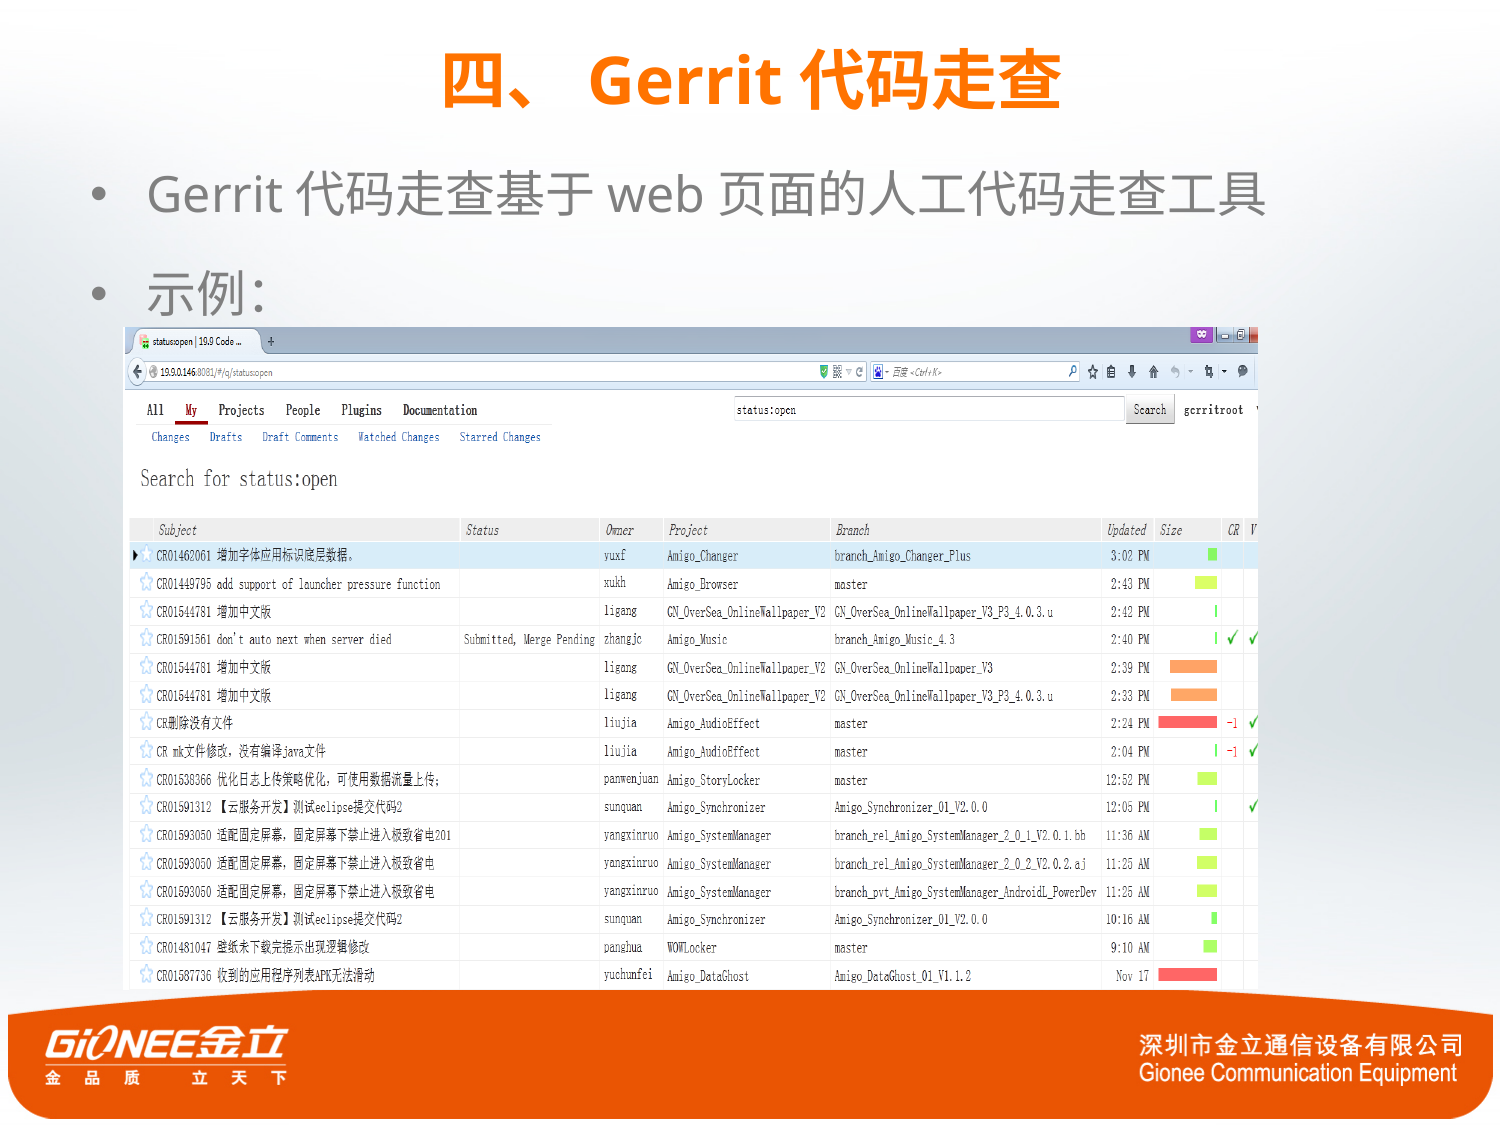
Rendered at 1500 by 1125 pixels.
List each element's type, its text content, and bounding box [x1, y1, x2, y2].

list Gerrit代码走查基于web页面的人工代码走查工具 示例： [75, 125, 1425, 1047]
title 四、Gerrit代码走查 [76, 30, 1427, 126]
picture [0, 0, 1500, 1125]
